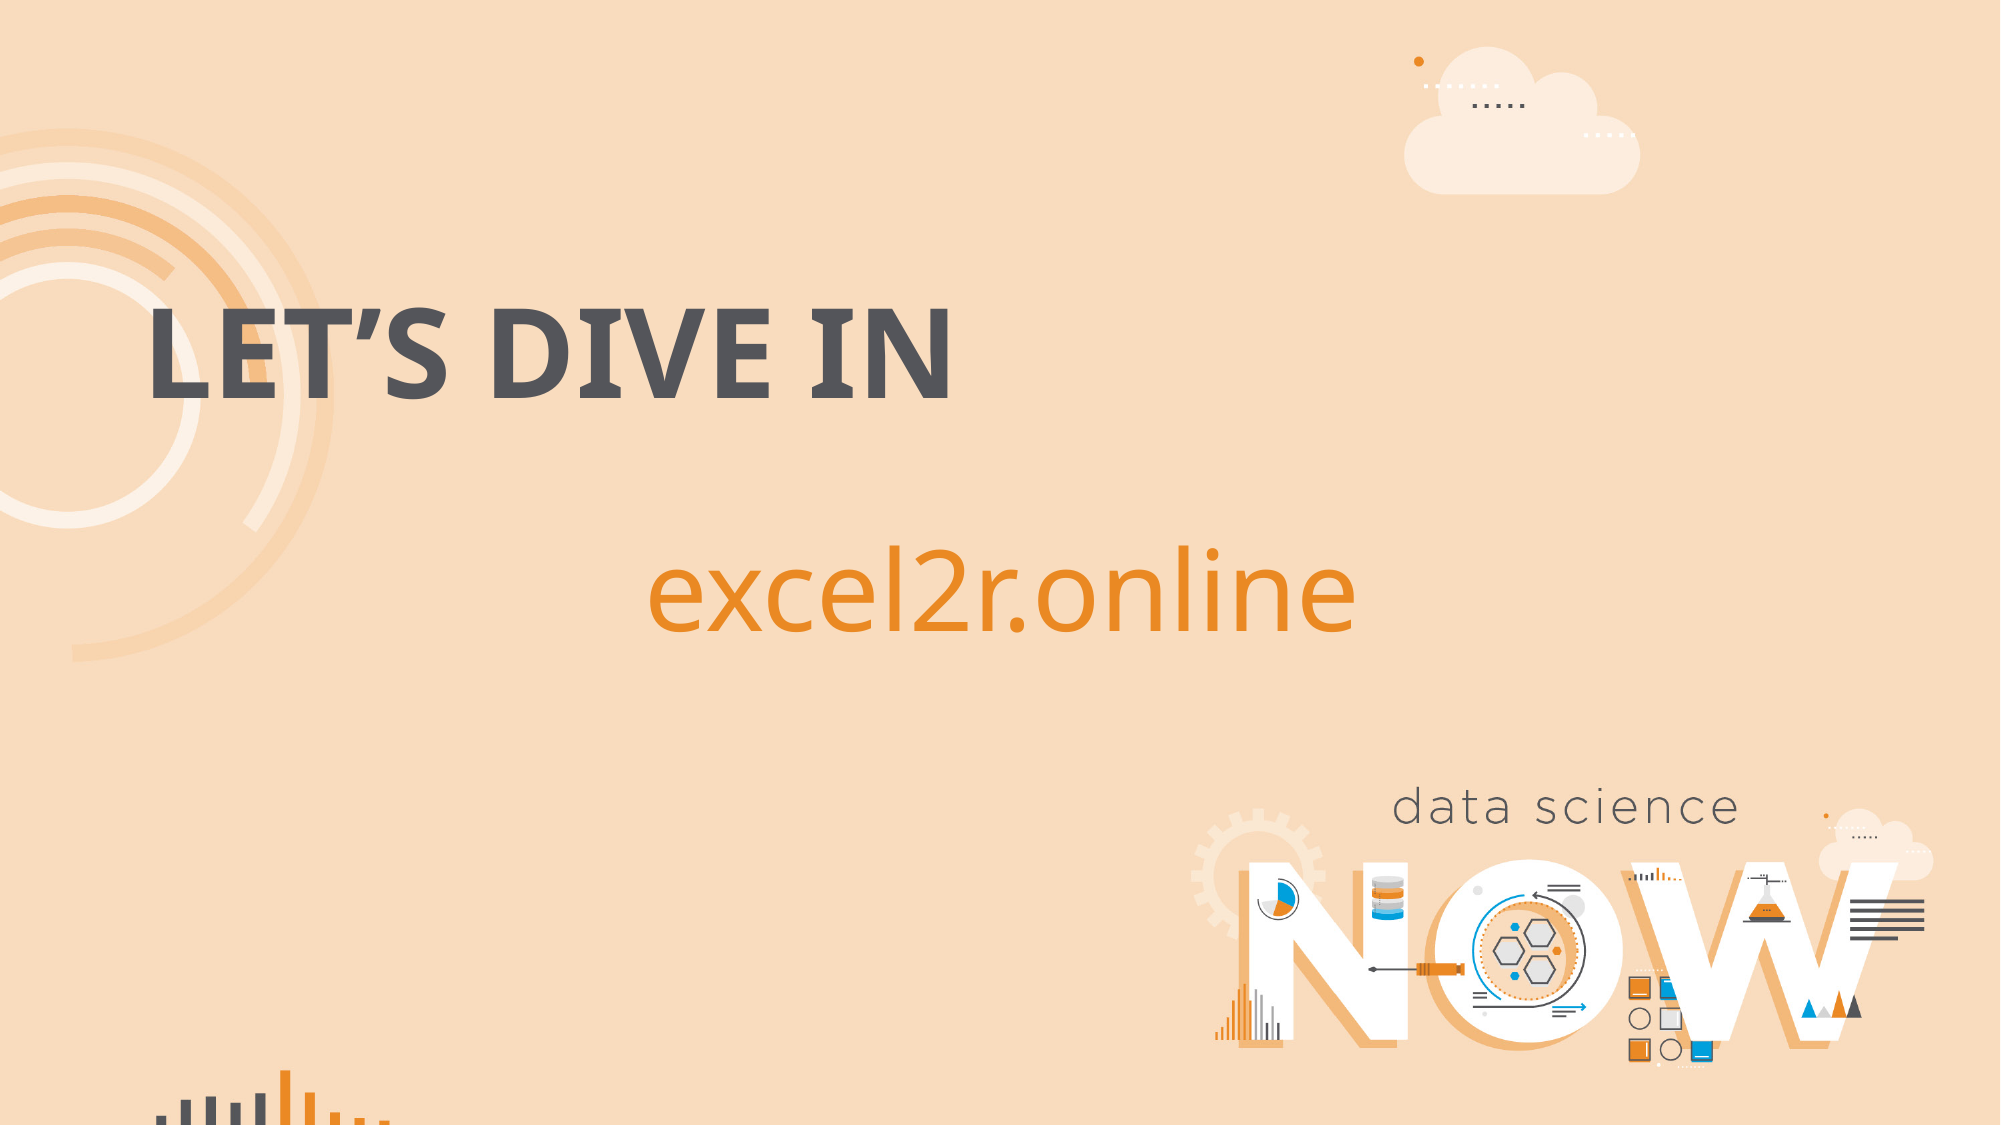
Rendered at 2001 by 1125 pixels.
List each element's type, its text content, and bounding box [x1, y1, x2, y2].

title Let’s Dive In [127, 282, 1879, 526]
list excel2r.online [127, 526, 1879, 674]
picture [0, 0, 2001, 1125]
